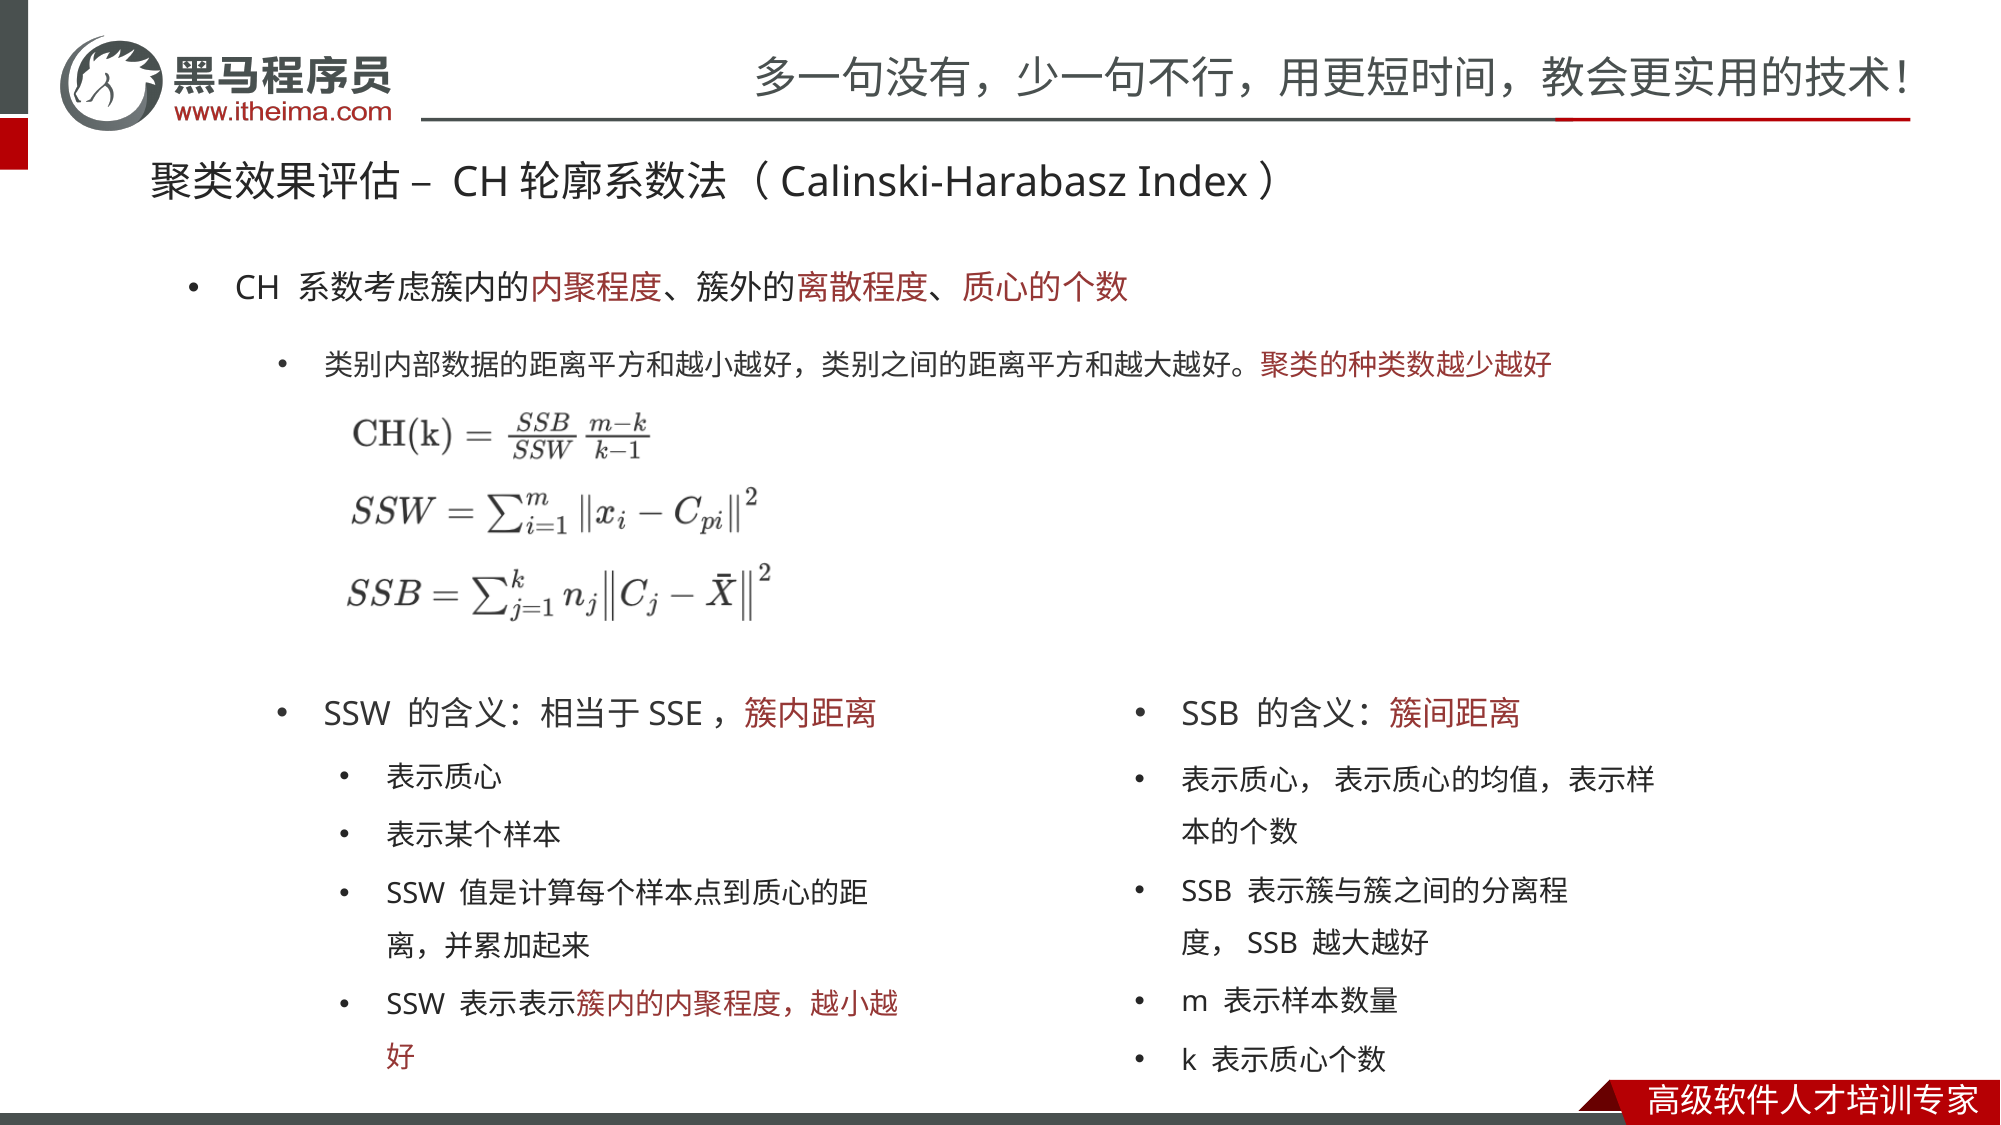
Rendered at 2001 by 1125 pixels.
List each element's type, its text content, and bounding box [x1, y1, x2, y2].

title 聚类效果评估 – CH轮廓系数法（Calinski-Harabasz Index） [116, 137, 1755, 223]
picture [338, 558, 786, 626]
text_box 类别内部数据的距离平方和越小越好，类别之间的距离平方和越大越好。聚类的种类数越少越好 [263, 321, 1770, 404]
text_box SSB 的含义：簇间距离 [1119, 664, 1788, 747]
text_box [1149, 749, 1926, 1016]
picture [338, 403, 679, 473]
text_box CH 系数考虑簇内的内聚程度、簇外的离散程度、质心的个数 [173, 239, 1680, 322]
text_box SSW 的含义：相当于SSE，簇内距离 [261, 664, 966, 747]
picture [330, 484, 773, 546]
picture [14, 0, 453, 179]
